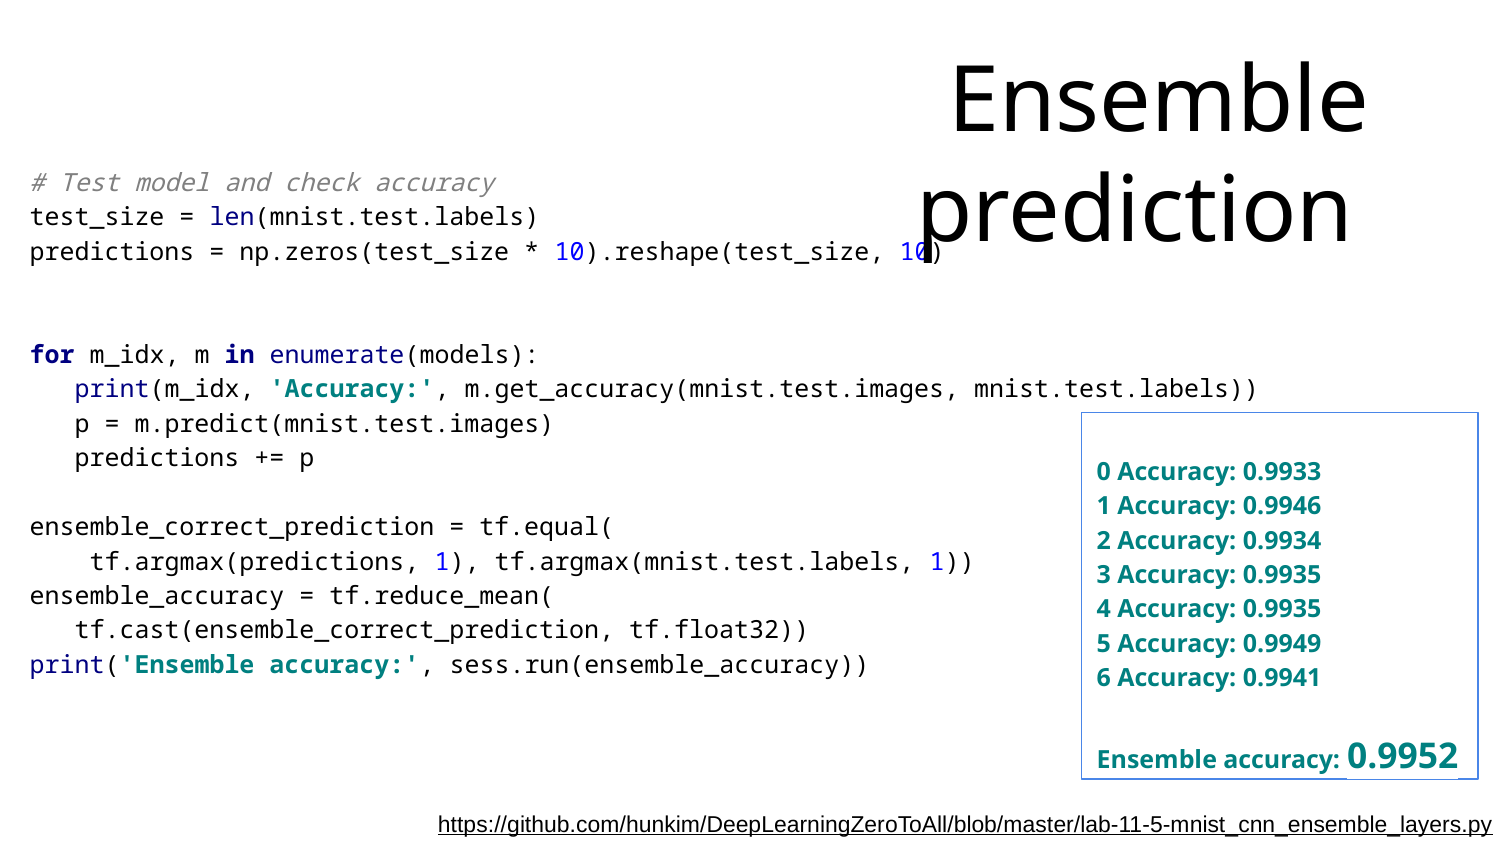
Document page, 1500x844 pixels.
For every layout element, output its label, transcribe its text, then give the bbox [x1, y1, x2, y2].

title Ensemble prediction [876, 7, 1442, 266]
text_box # Test model and check accuracy test_size = len(mnist.test.labels) predictions = np.zeros(test_size * 10).reshape(test_size, 10) for m_idx, m in enumerate(models): print(m_idx, 'Accuracy:', m.get_accuracy(mnist.test.images, mnist.test.labels)) p = m.predict(mnist.test.images) predictions += p ensemble_correct_prediction = tf.equal( tf.argmax(predictions, 1), tf.argmax(mnist.test.labels, 1)) ensemble_accuracy = tf.reduce_mean( tf.cast(ensemble_correct_prediction, tf.float32)) print('Ensemble accuracy:', sess.run(ensemble_accuracy)) [14, 13, 1292, 844]
text_box https://github.com/hunkim/DeepLearningZeroToAll/blob/master/lab-11-5-mnist_cnn_ensemble_layers.py [423, 783, 1500, 844]
text_box '0 Accuracy: 0.9933 1 Accuracy: 0.9946 2 Accuracy: 0.9934 3 Accuracy: 0.9935 4 Accuracy: 0.9935 5 Accuracy: 0.9949 6 Accuracy: 0.9941 Ensemble accuracy: 0.9952 [1081, 412, 1479, 779]
